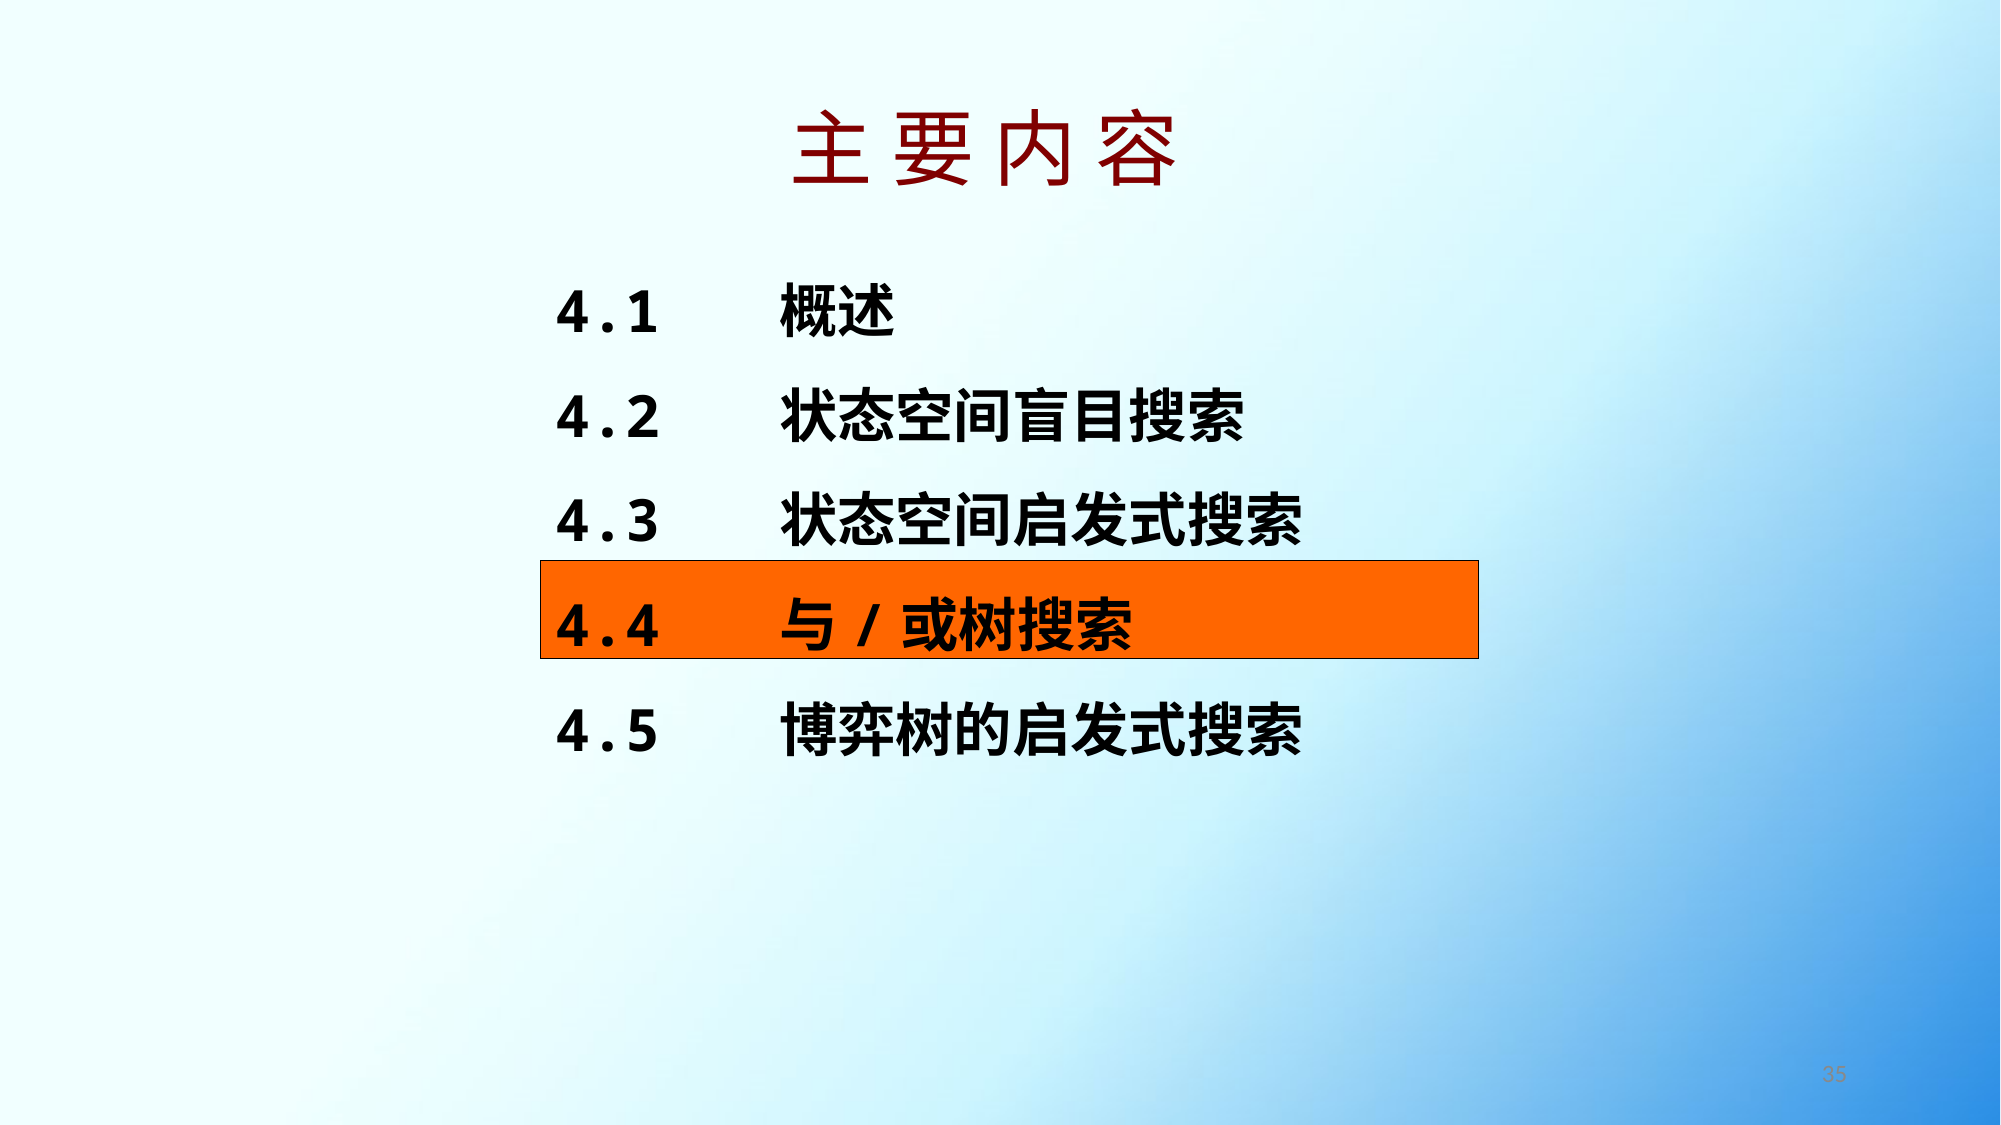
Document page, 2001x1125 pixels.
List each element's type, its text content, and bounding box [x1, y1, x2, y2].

picture [0, 0, 2001, 1125]
slide_number 35 [1412, 1042, 1863, 1103]
text_box 4.1 概述 4.2 状态空间盲目搜索 4.3 状态空间启发式搜索 4.4 与/或树搜索 4.5 博弈树的启发式搜索 [540, 252, 1585, 1011]
title 主 要 内 容 [467, 99, 1501, 207]
